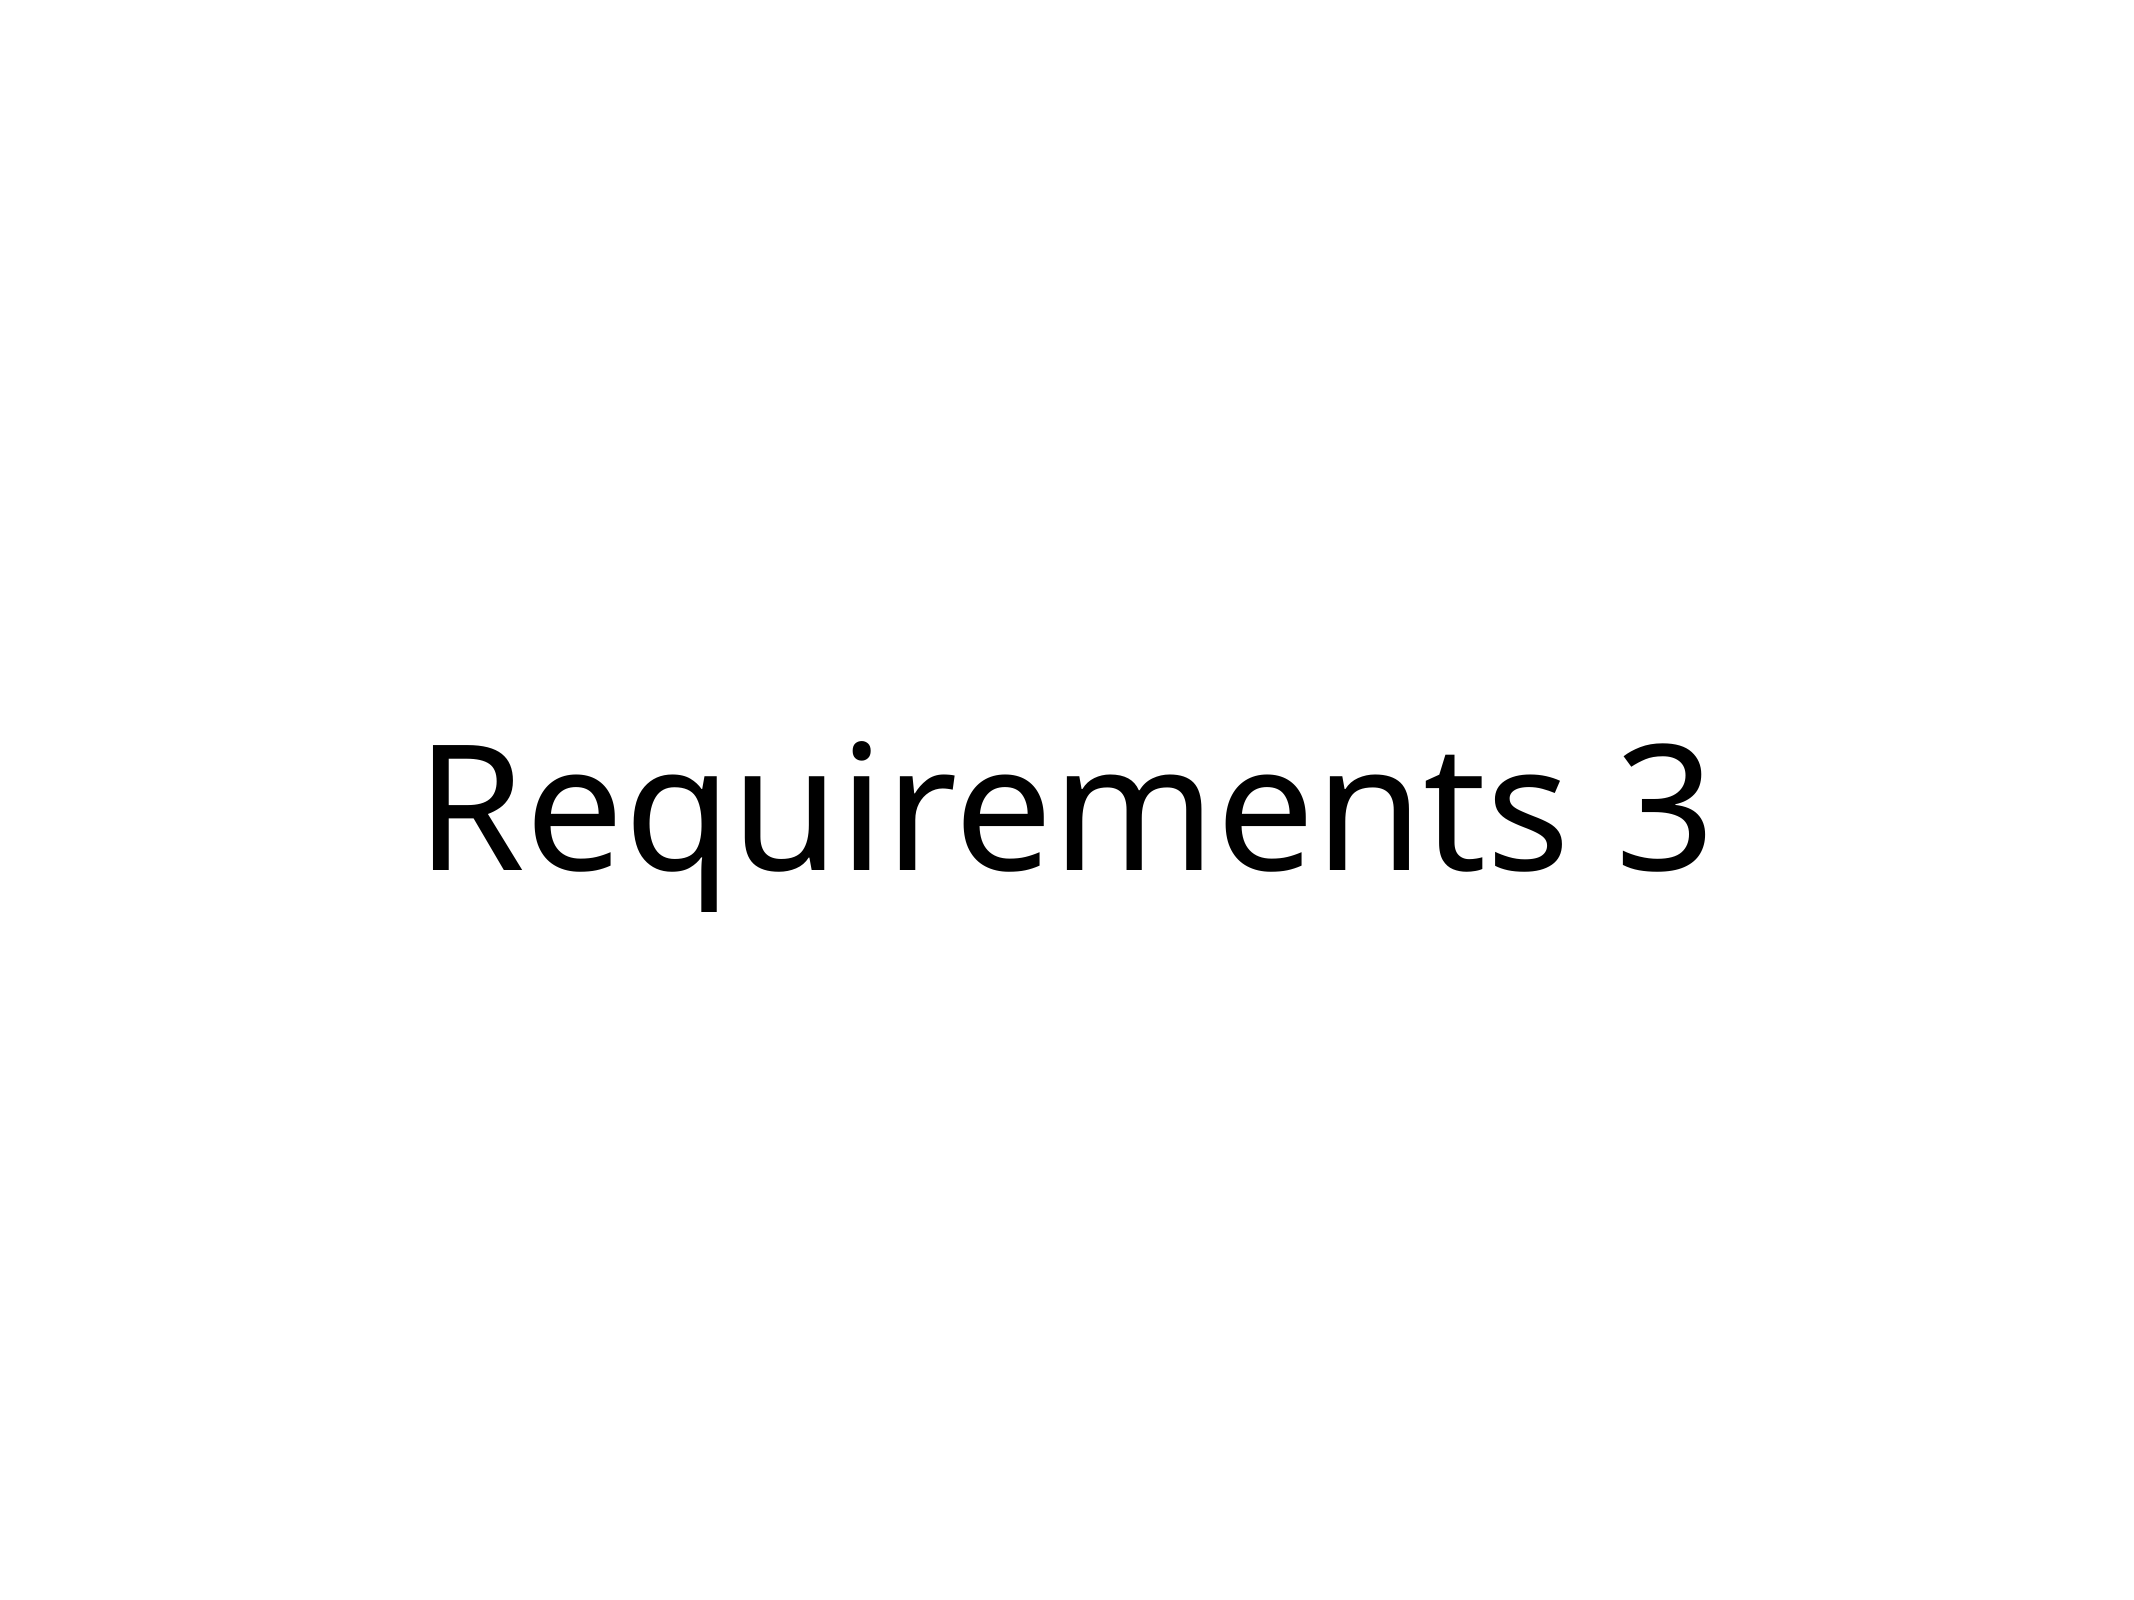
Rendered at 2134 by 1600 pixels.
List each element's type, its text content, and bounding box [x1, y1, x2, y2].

title Requirements 3 [207, 486, 1926, 1113]
